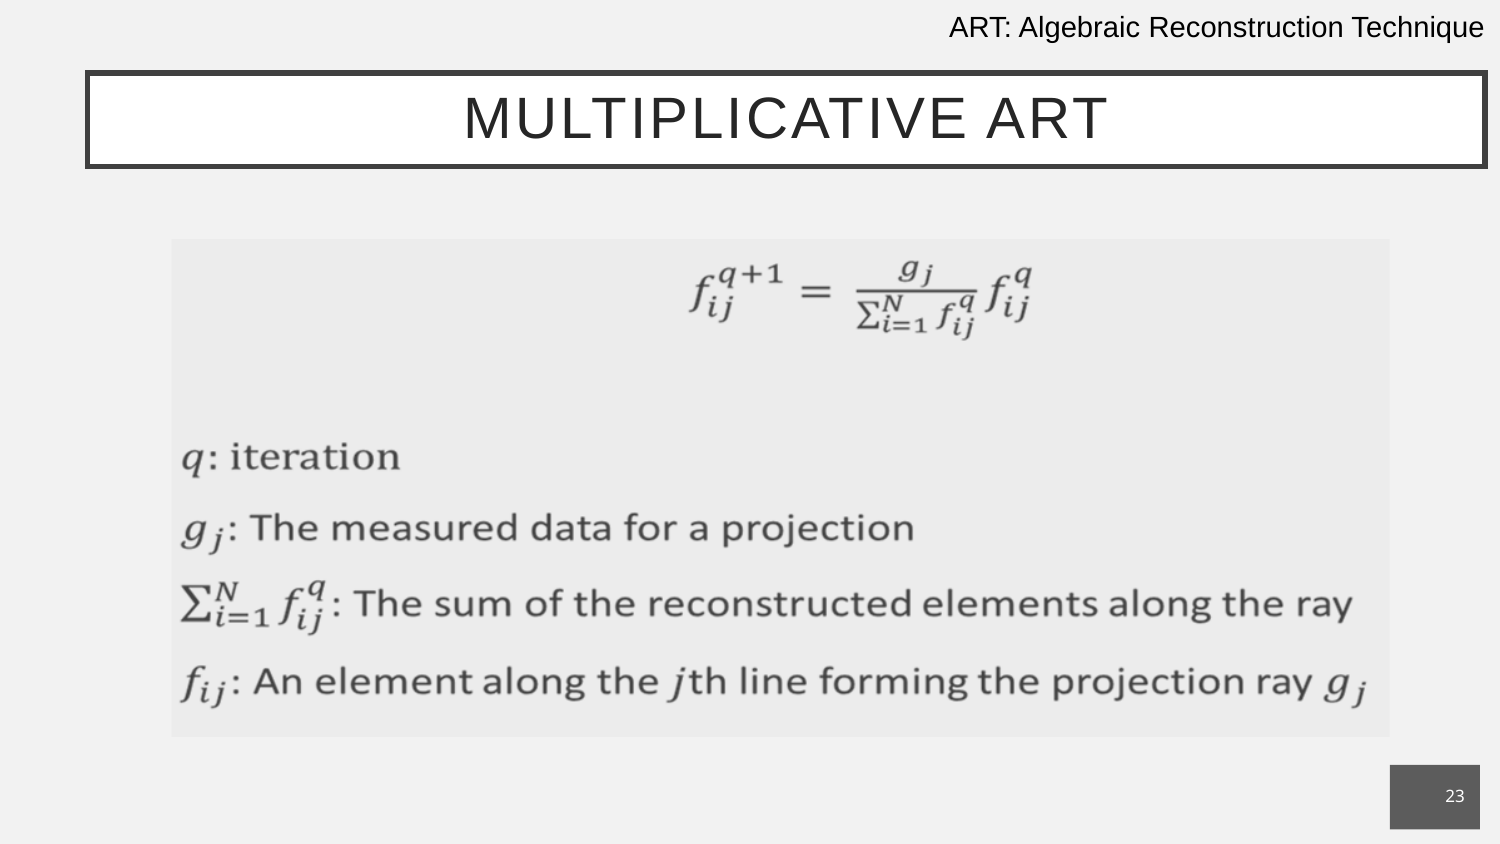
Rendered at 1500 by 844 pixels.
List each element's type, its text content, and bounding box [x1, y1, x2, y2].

picture [171, 239, 1390, 737]
slide_number 22 [1389, 764, 1480, 830]
text_box ART: Algebraic Reconstruction Technique [934, 1, 1500, 51]
title Multiplicative ART [85, 70, 1488, 169]
